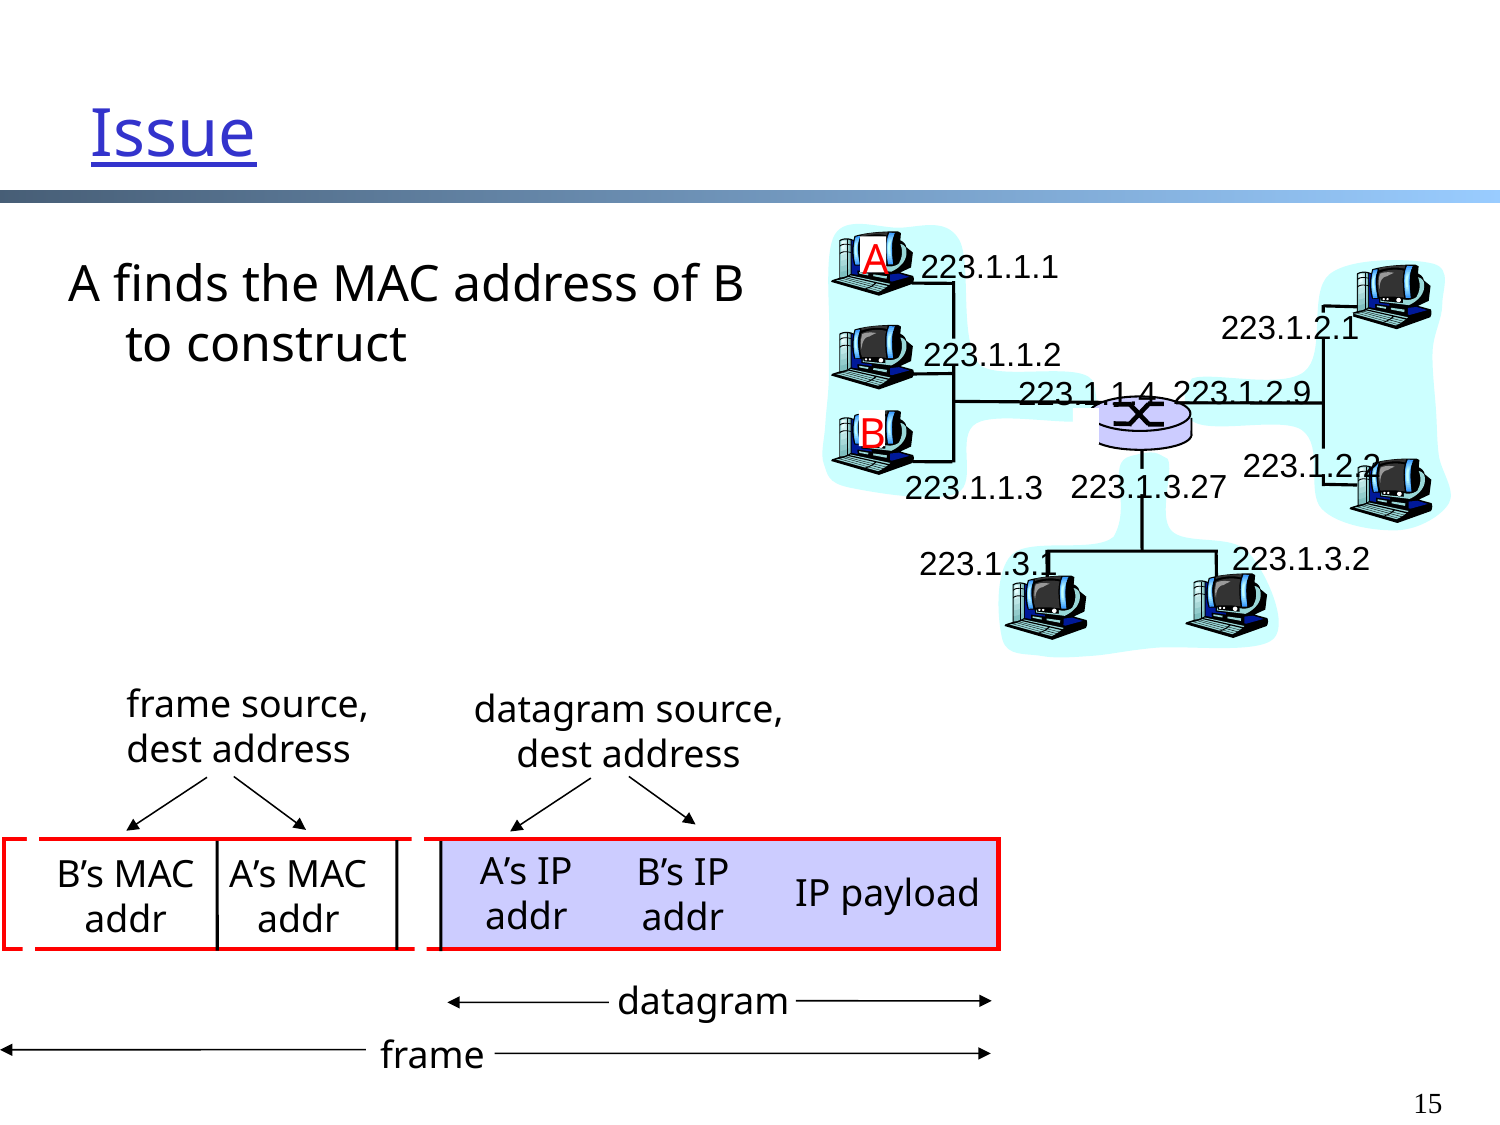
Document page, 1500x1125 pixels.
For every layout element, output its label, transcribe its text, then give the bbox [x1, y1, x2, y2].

slide_number 15 [1387, 1076, 1459, 1125]
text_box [0, 672, 999, 1084]
text_box A finds the MAC address of B to construct [53, 244, 623, 671]
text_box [628, 215, 1457, 825]
title Issue [75, 36, 1406, 224]
